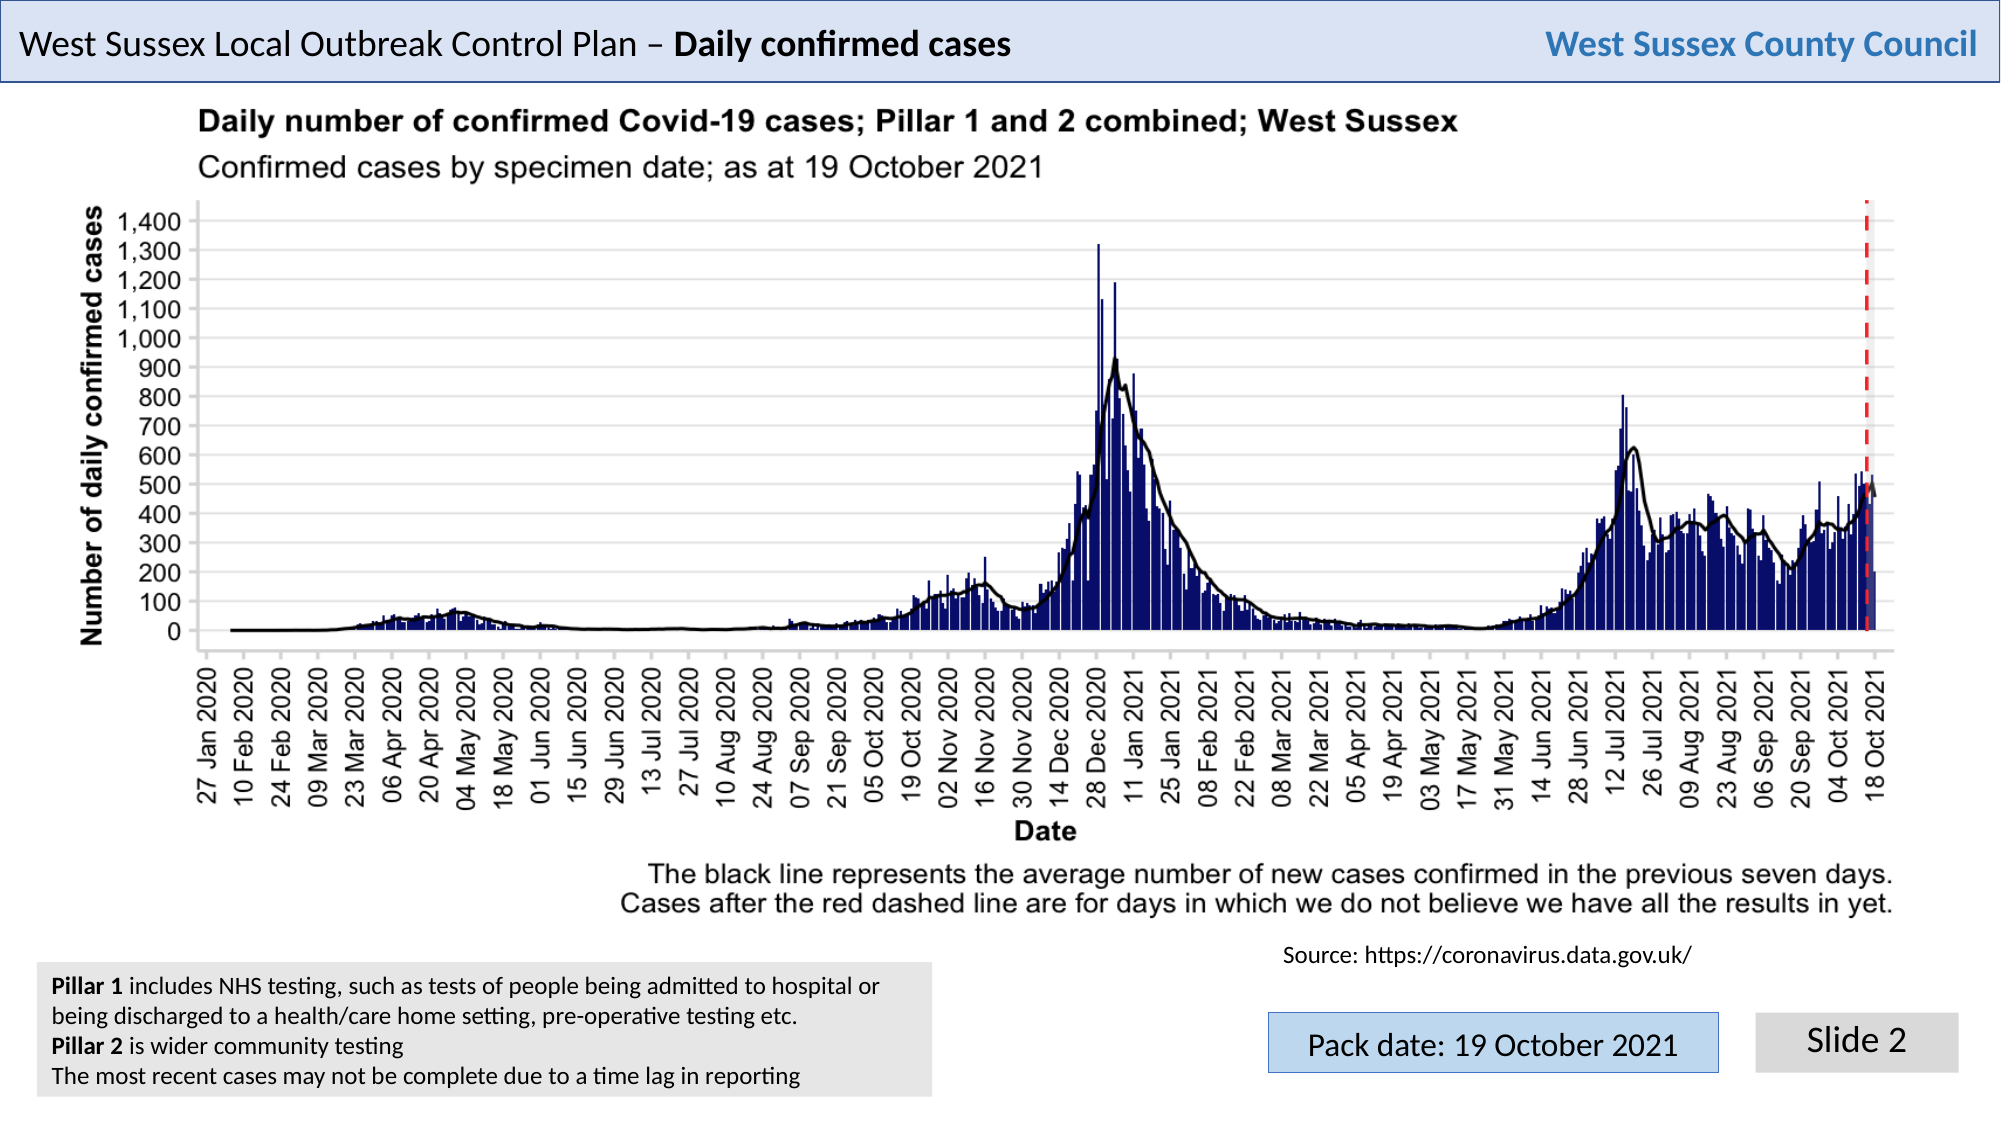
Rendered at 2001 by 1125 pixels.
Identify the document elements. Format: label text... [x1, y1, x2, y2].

list Slide 2 [1755, 1012, 1959, 1073]
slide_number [1268, 1012, 1719, 1073]
picture [63, 91, 1912, 935]
list Source: https://coronavirus.data.gov.uk/ [1268, 935, 1912, 995]
